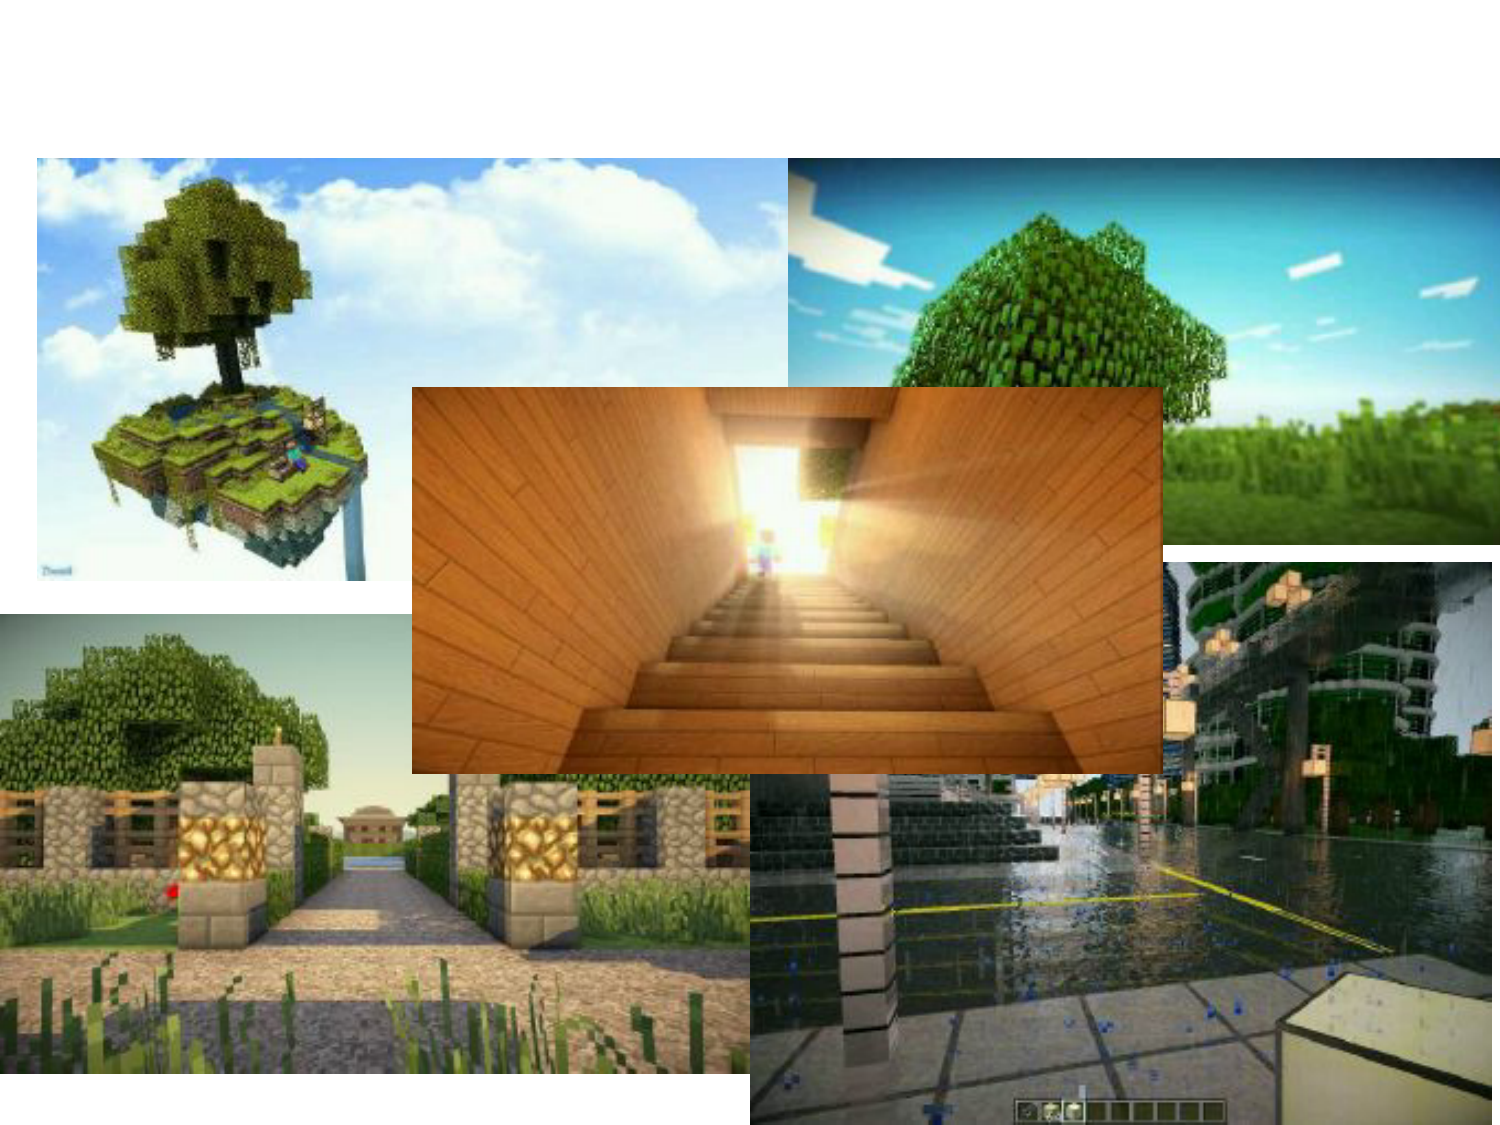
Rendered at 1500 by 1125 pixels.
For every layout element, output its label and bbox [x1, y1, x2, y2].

picture [0, 158, 1500, 1125]
